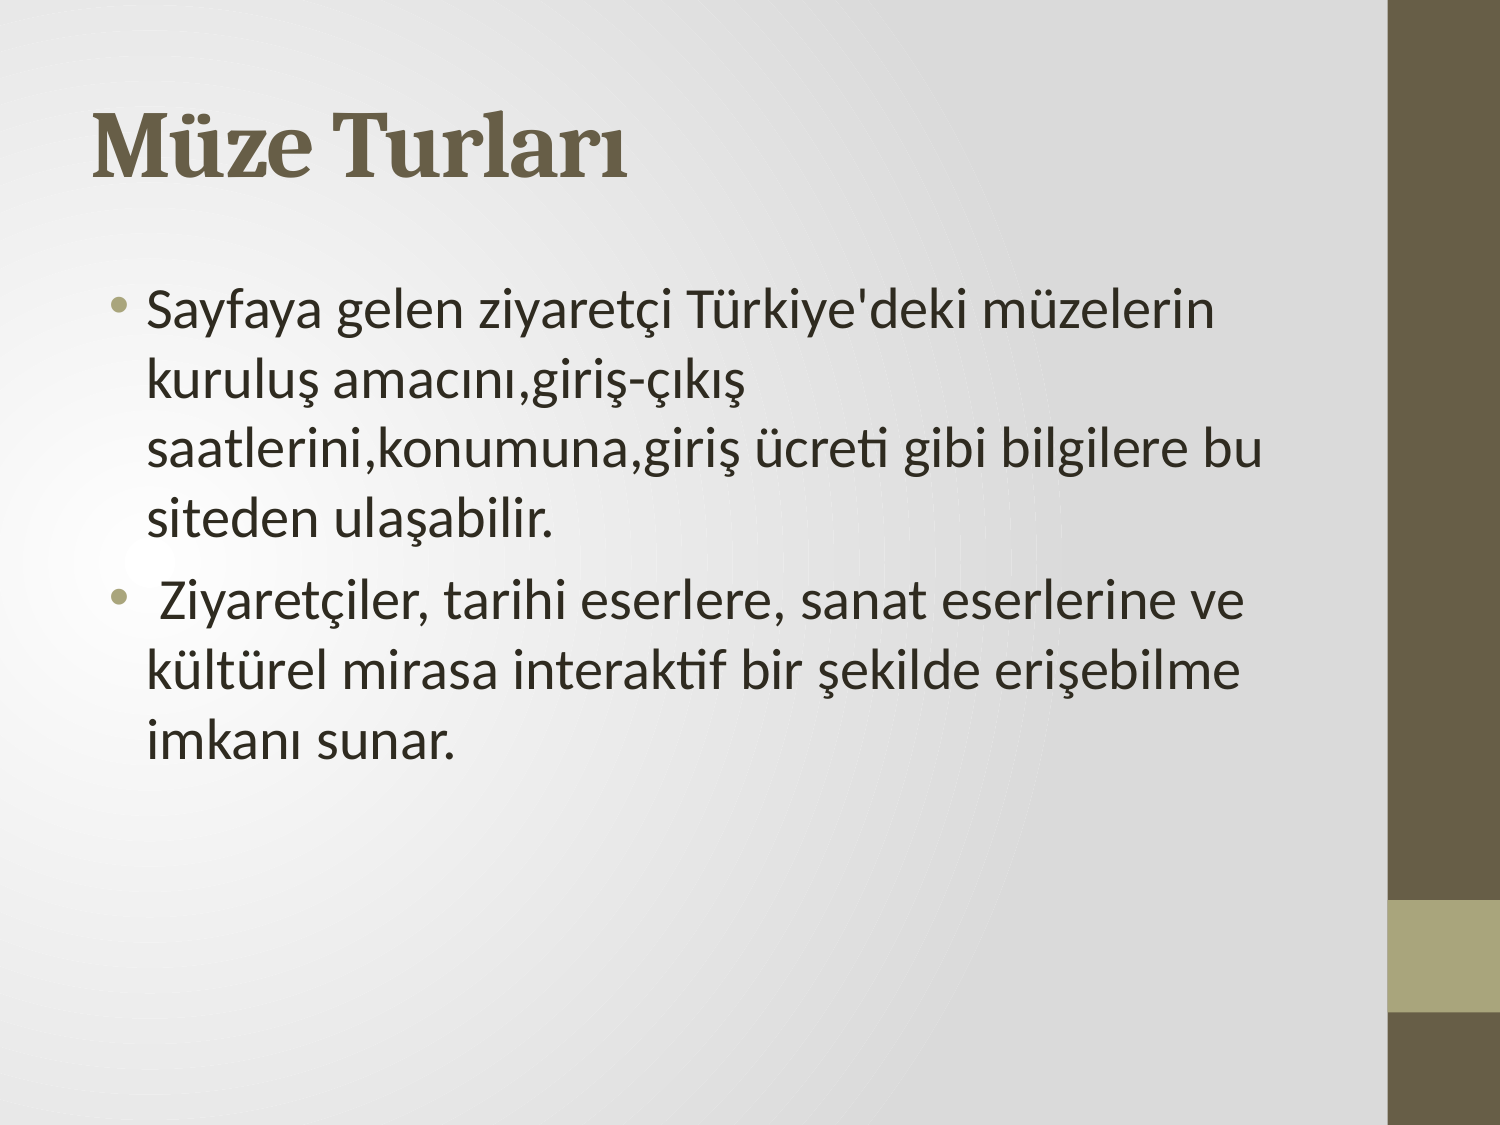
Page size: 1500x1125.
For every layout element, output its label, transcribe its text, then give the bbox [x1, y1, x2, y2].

list Sayfaya gelen ziyaretçi Türkiye'deki müzelerin kuruluş amacını,giriş-çıkış saatlerini,konumuna,giriş ücreti gibi bilgilere bu siteden ulaşabilir. Ziyaretçiler, tarihi eserlere, sanat eserlerine ve kültürel mirasa interaktif bir şekilde erişebilme imkanı sunar. [75, 262, 1325, 1050]
title Müze Turları [75, 45, 1325, 233]
